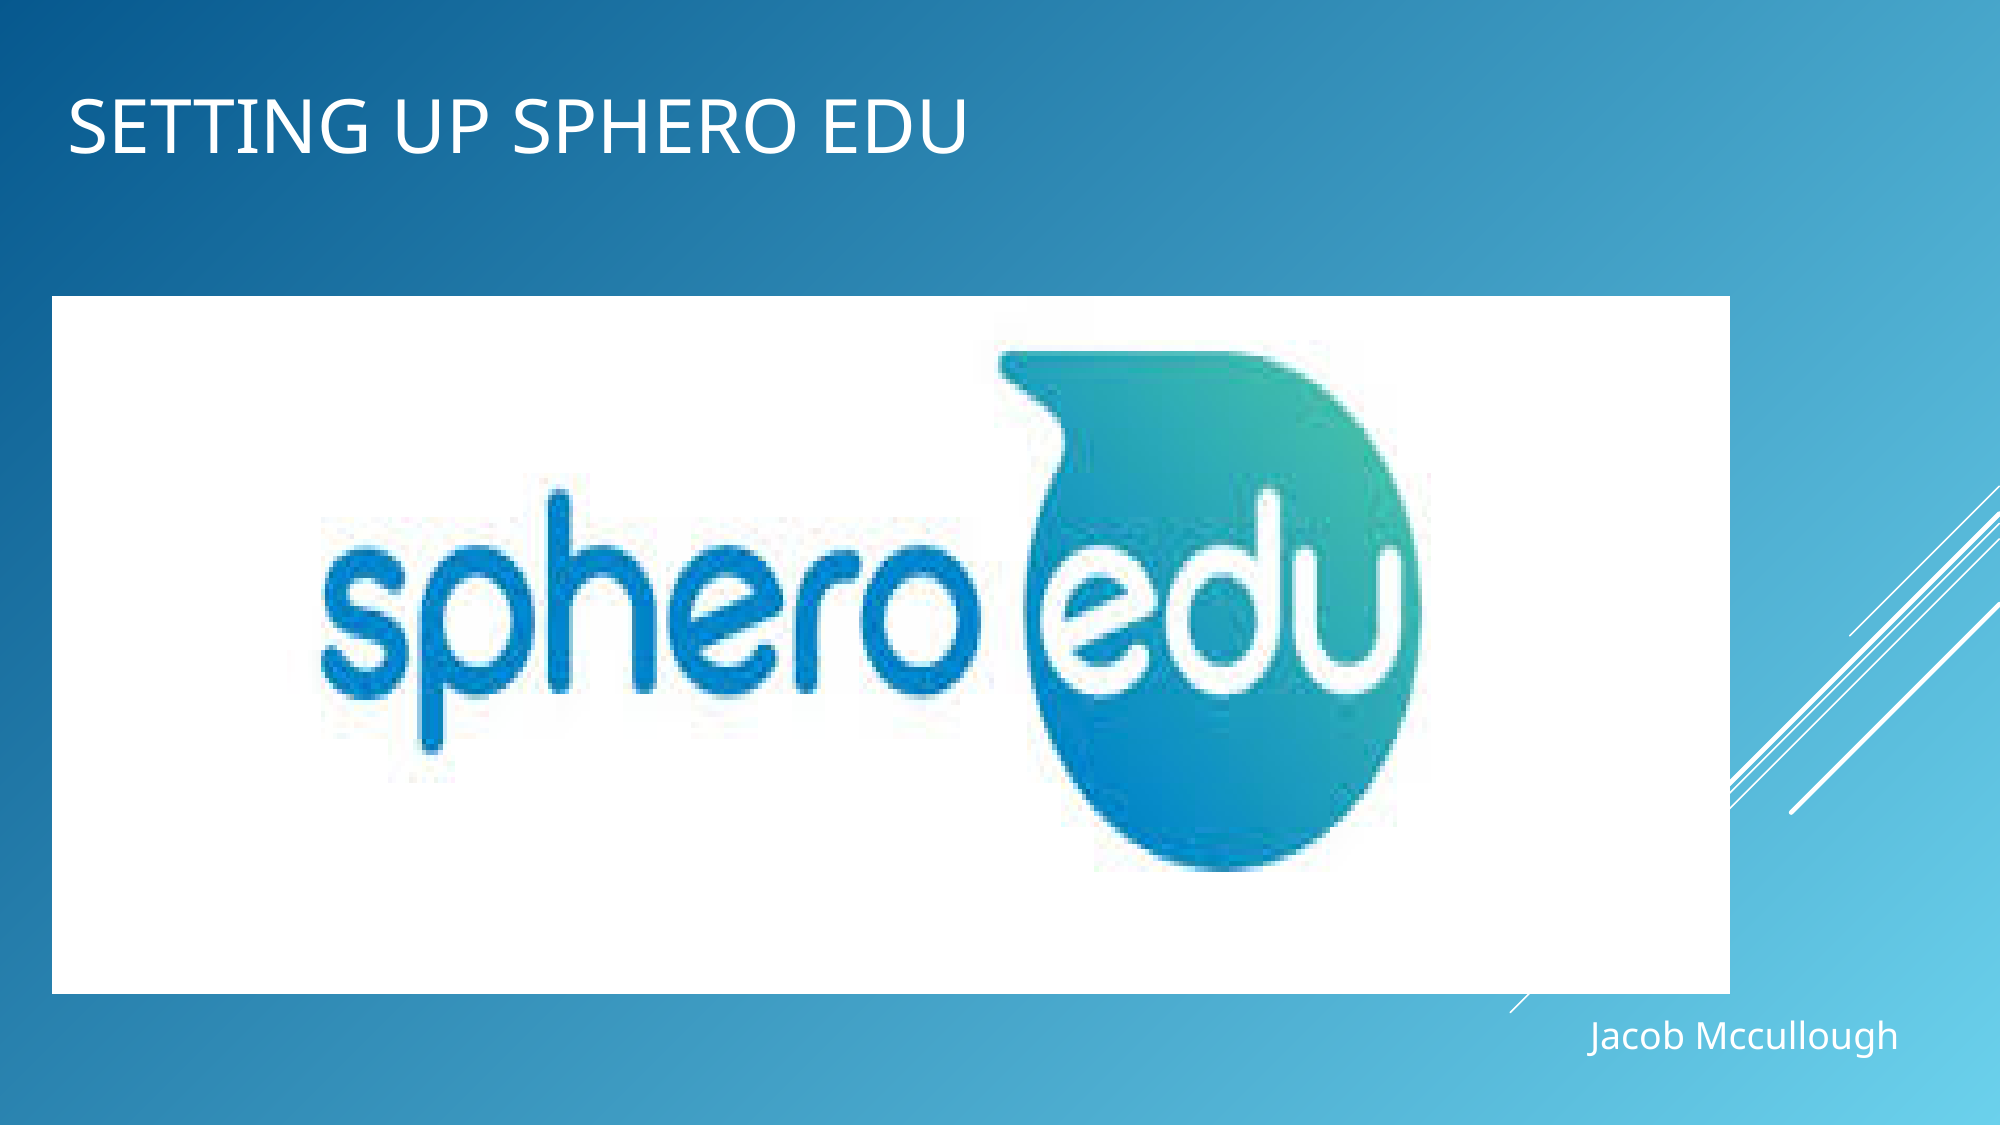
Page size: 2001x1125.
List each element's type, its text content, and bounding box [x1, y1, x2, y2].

text_box Jacob Mccullough [1574, 1004, 2000, 1082]
title Setting up Sphero edu [52, 0, 1453, 248]
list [51, 296, 1730, 994]
